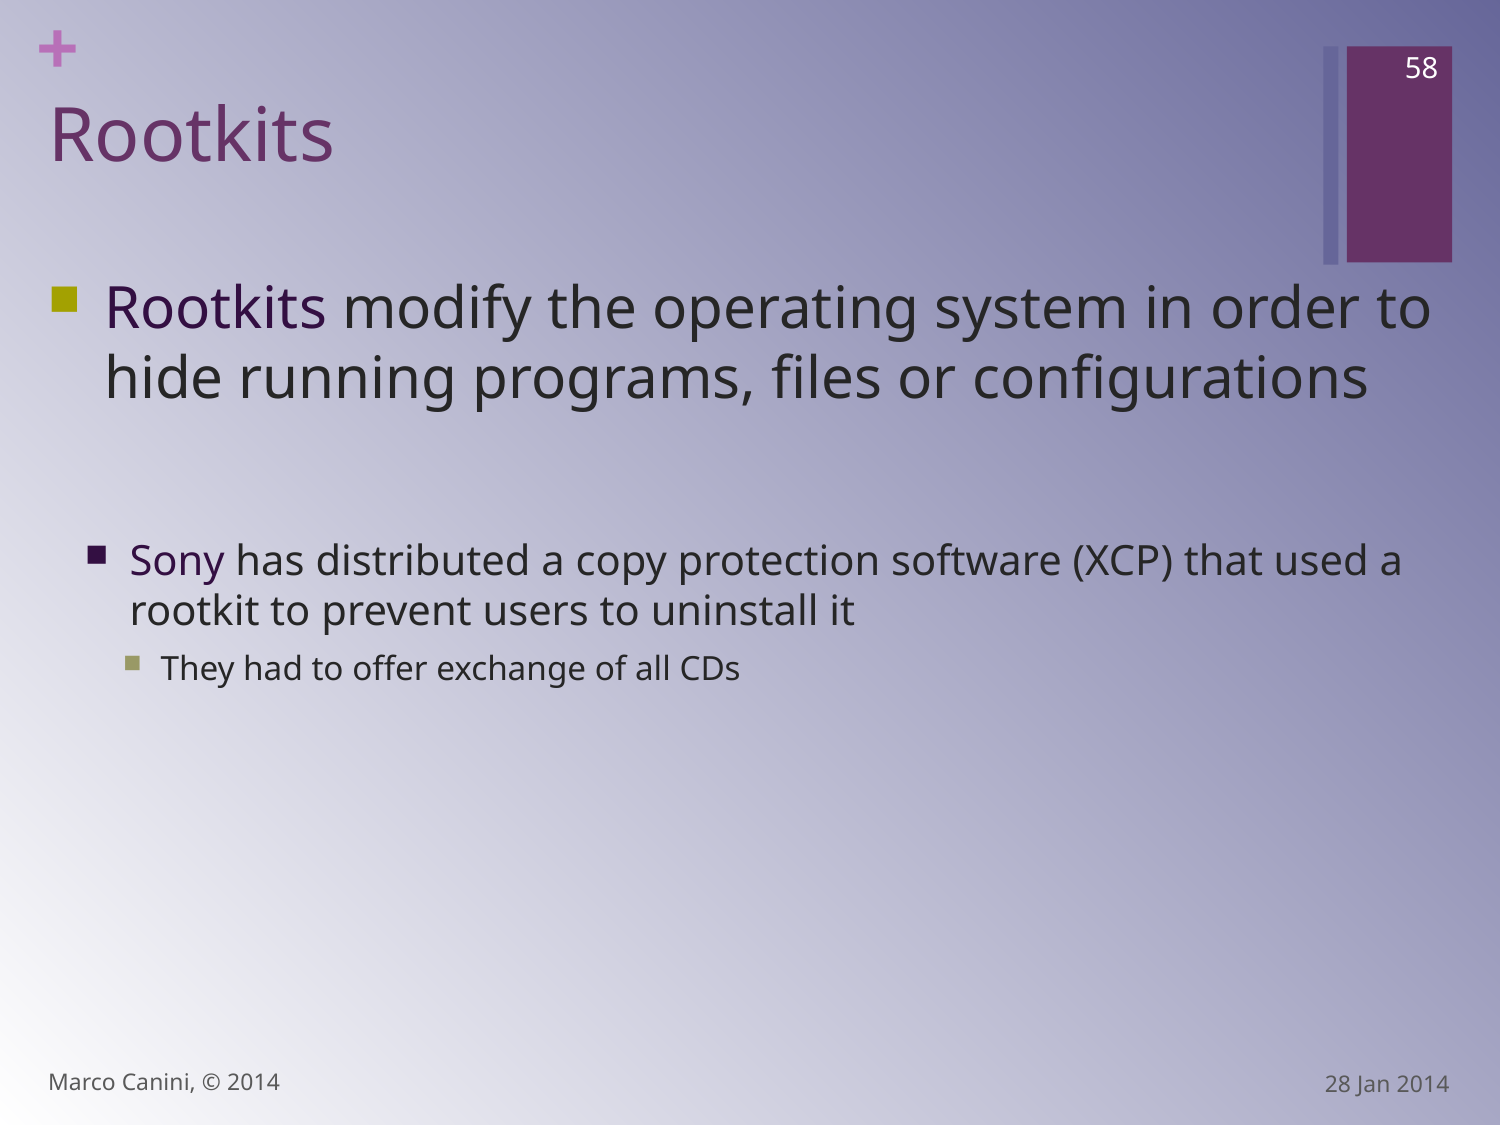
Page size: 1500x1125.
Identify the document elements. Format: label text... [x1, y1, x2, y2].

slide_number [1114, 1053, 1465, 1114]
footer Marco Canini, © 2014 [33, 1054, 1038, 1114]
slide_number 58 [1362, 39, 1454, 100]
list Rootkits modify the operating system in order to hide running programs, files or configurations Sony has distributed a copy protection software (XCP) that used a rootkit to prevent users to uninstall it They had to offer exchange of all CDs [33, 262, 1465, 1054]
title Rootkits [33, 79, 1322, 262]
